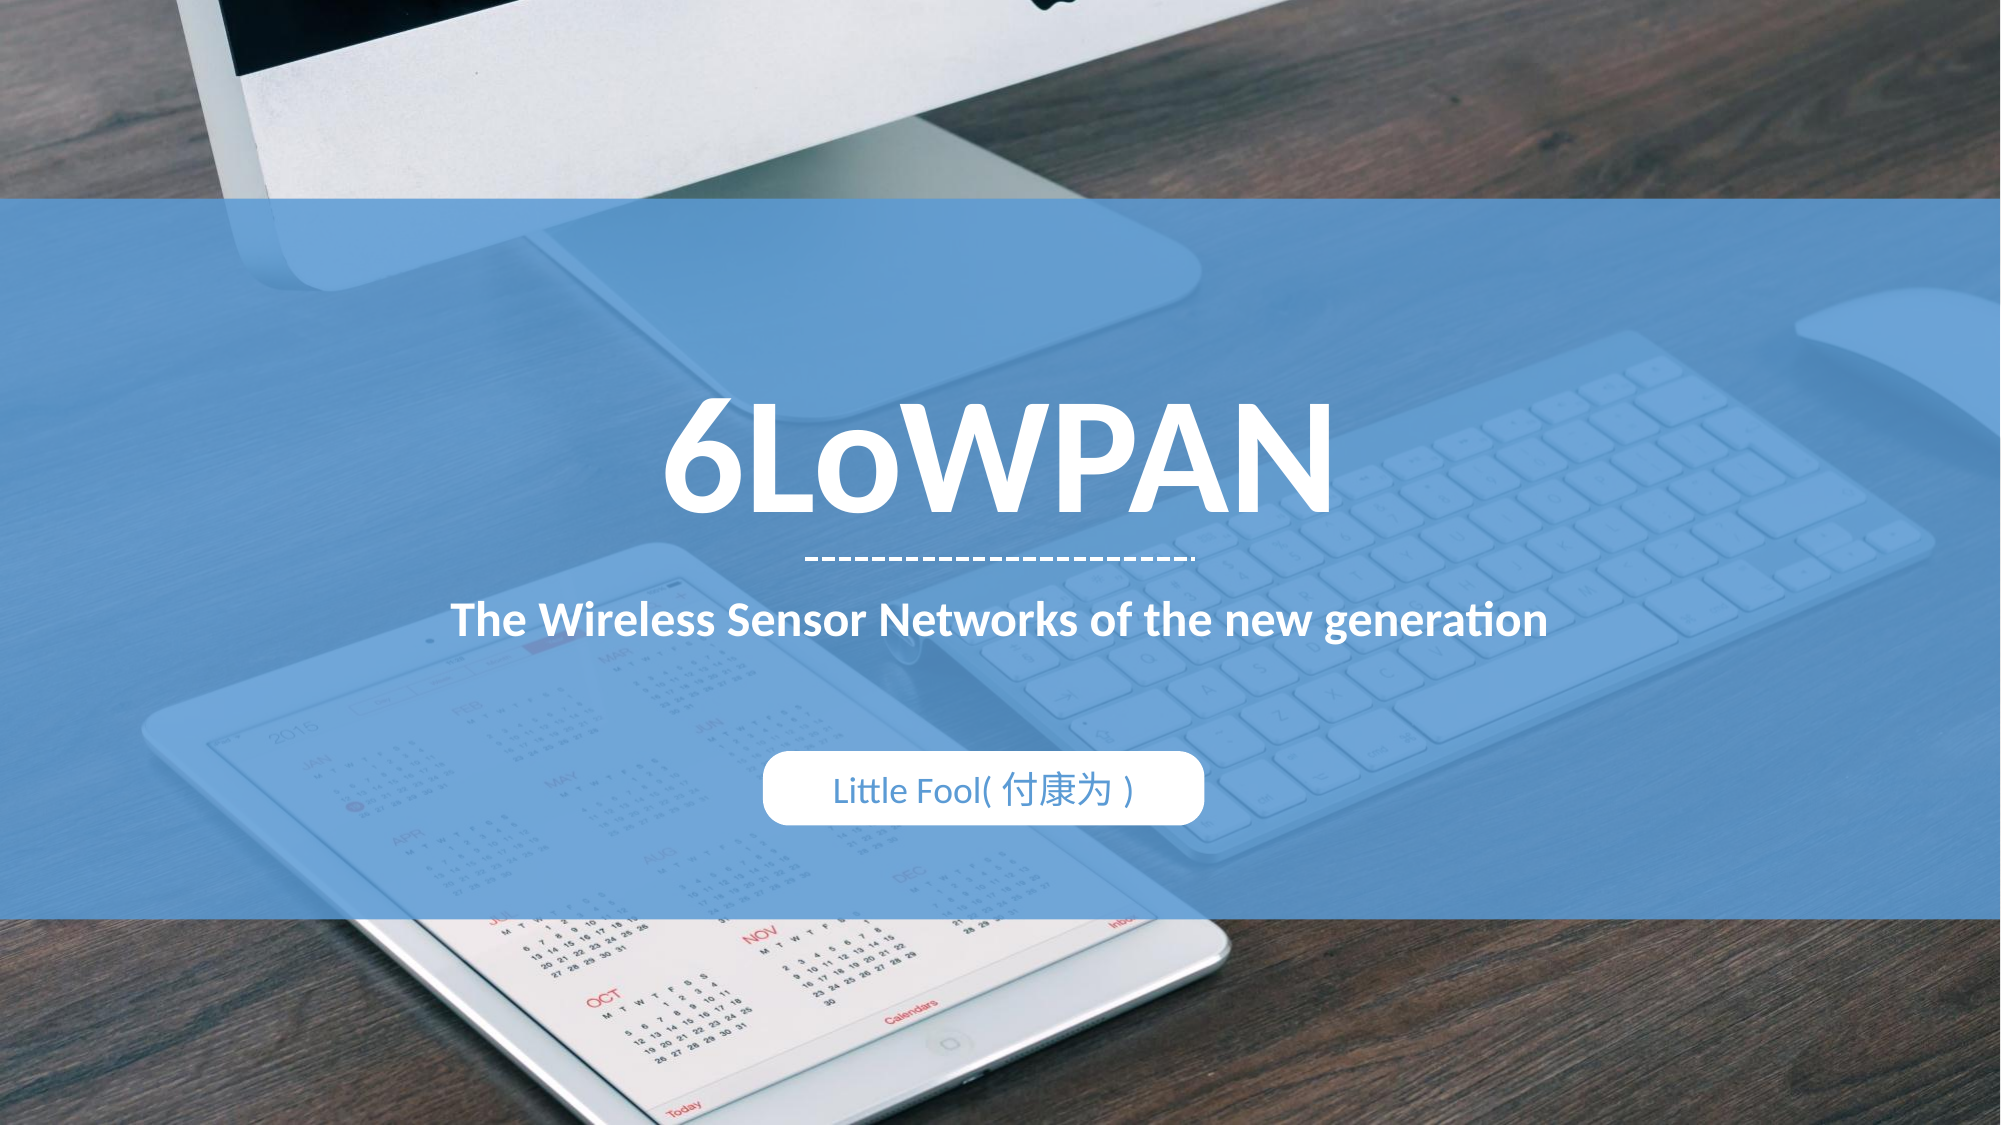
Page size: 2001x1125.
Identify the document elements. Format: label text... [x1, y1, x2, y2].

picture [0, 0, 2001, 1125]
text_box [0, 198, 2000, 920]
text_box The Wireless Sensor Networks of the new generation [302, 578, 1698, 654]
text_box Little Fool(付康为) [761, 750, 1206, 827]
text_box 6LoWPAN [645, 338, 1354, 554]
